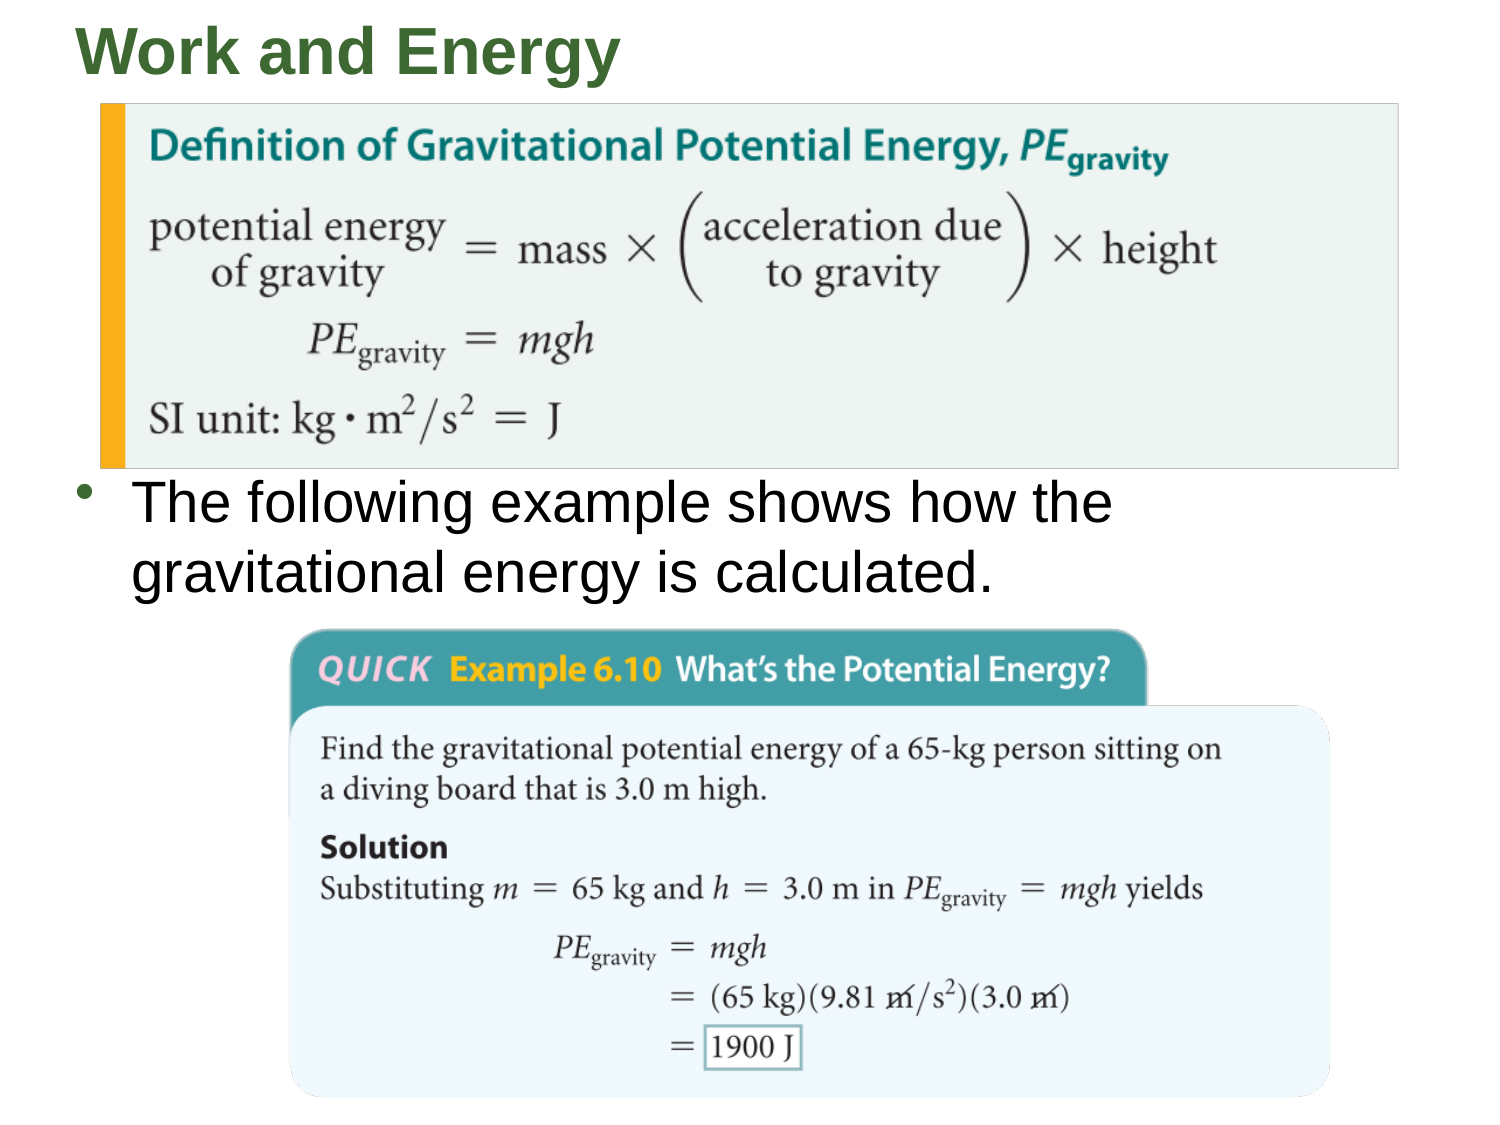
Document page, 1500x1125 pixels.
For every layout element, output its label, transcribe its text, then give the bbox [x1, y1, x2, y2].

title Work and Energy [0, 0, 1500, 96]
picture [92, 92, 1408, 472]
picture [282, 619, 1337, 1099]
list The following example shows how the gravitational energy is calculated. [59, 129, 1410, 1052]
